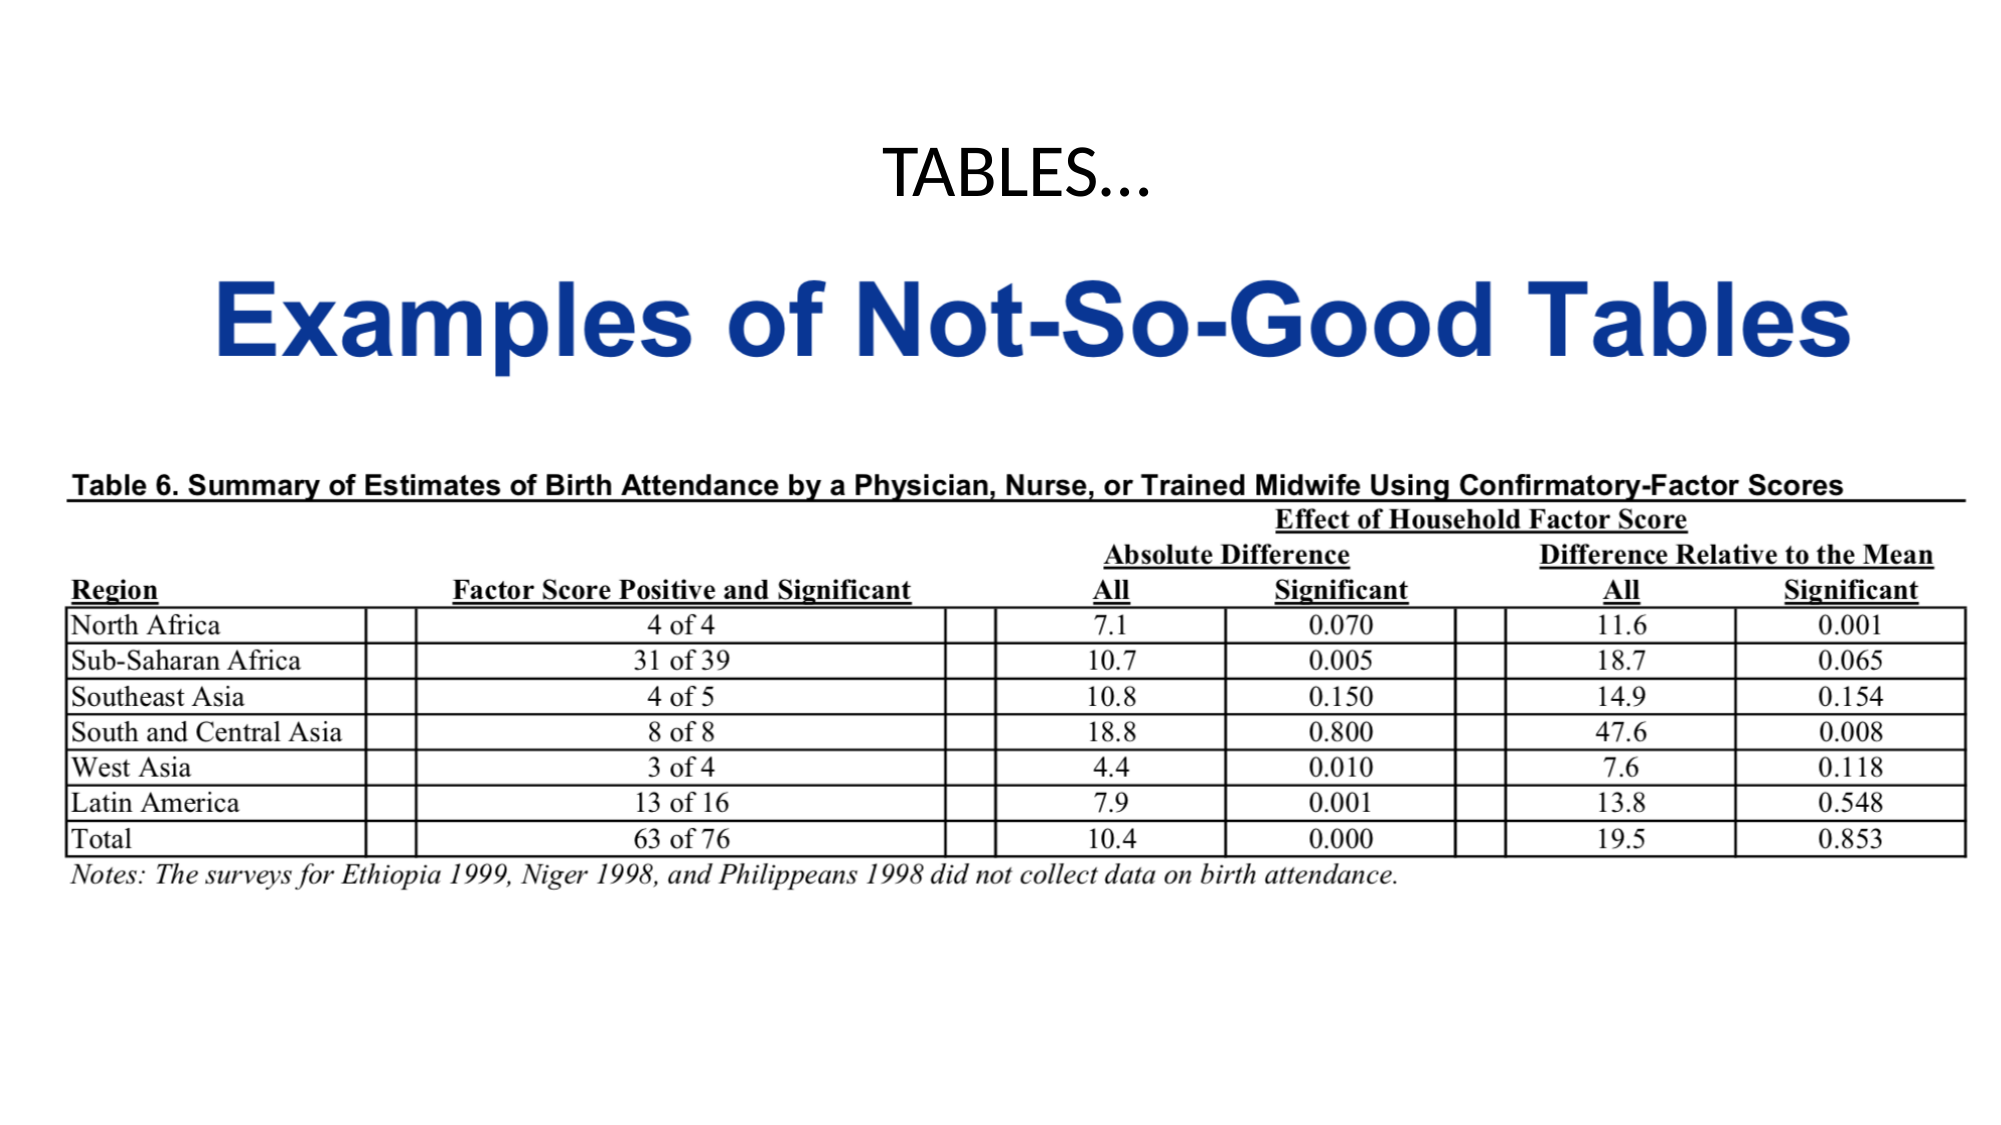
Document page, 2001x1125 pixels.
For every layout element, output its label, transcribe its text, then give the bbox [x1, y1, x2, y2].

text_box TABLES… [867, 113, 1166, 219]
picture [24, 240, 2000, 934]
